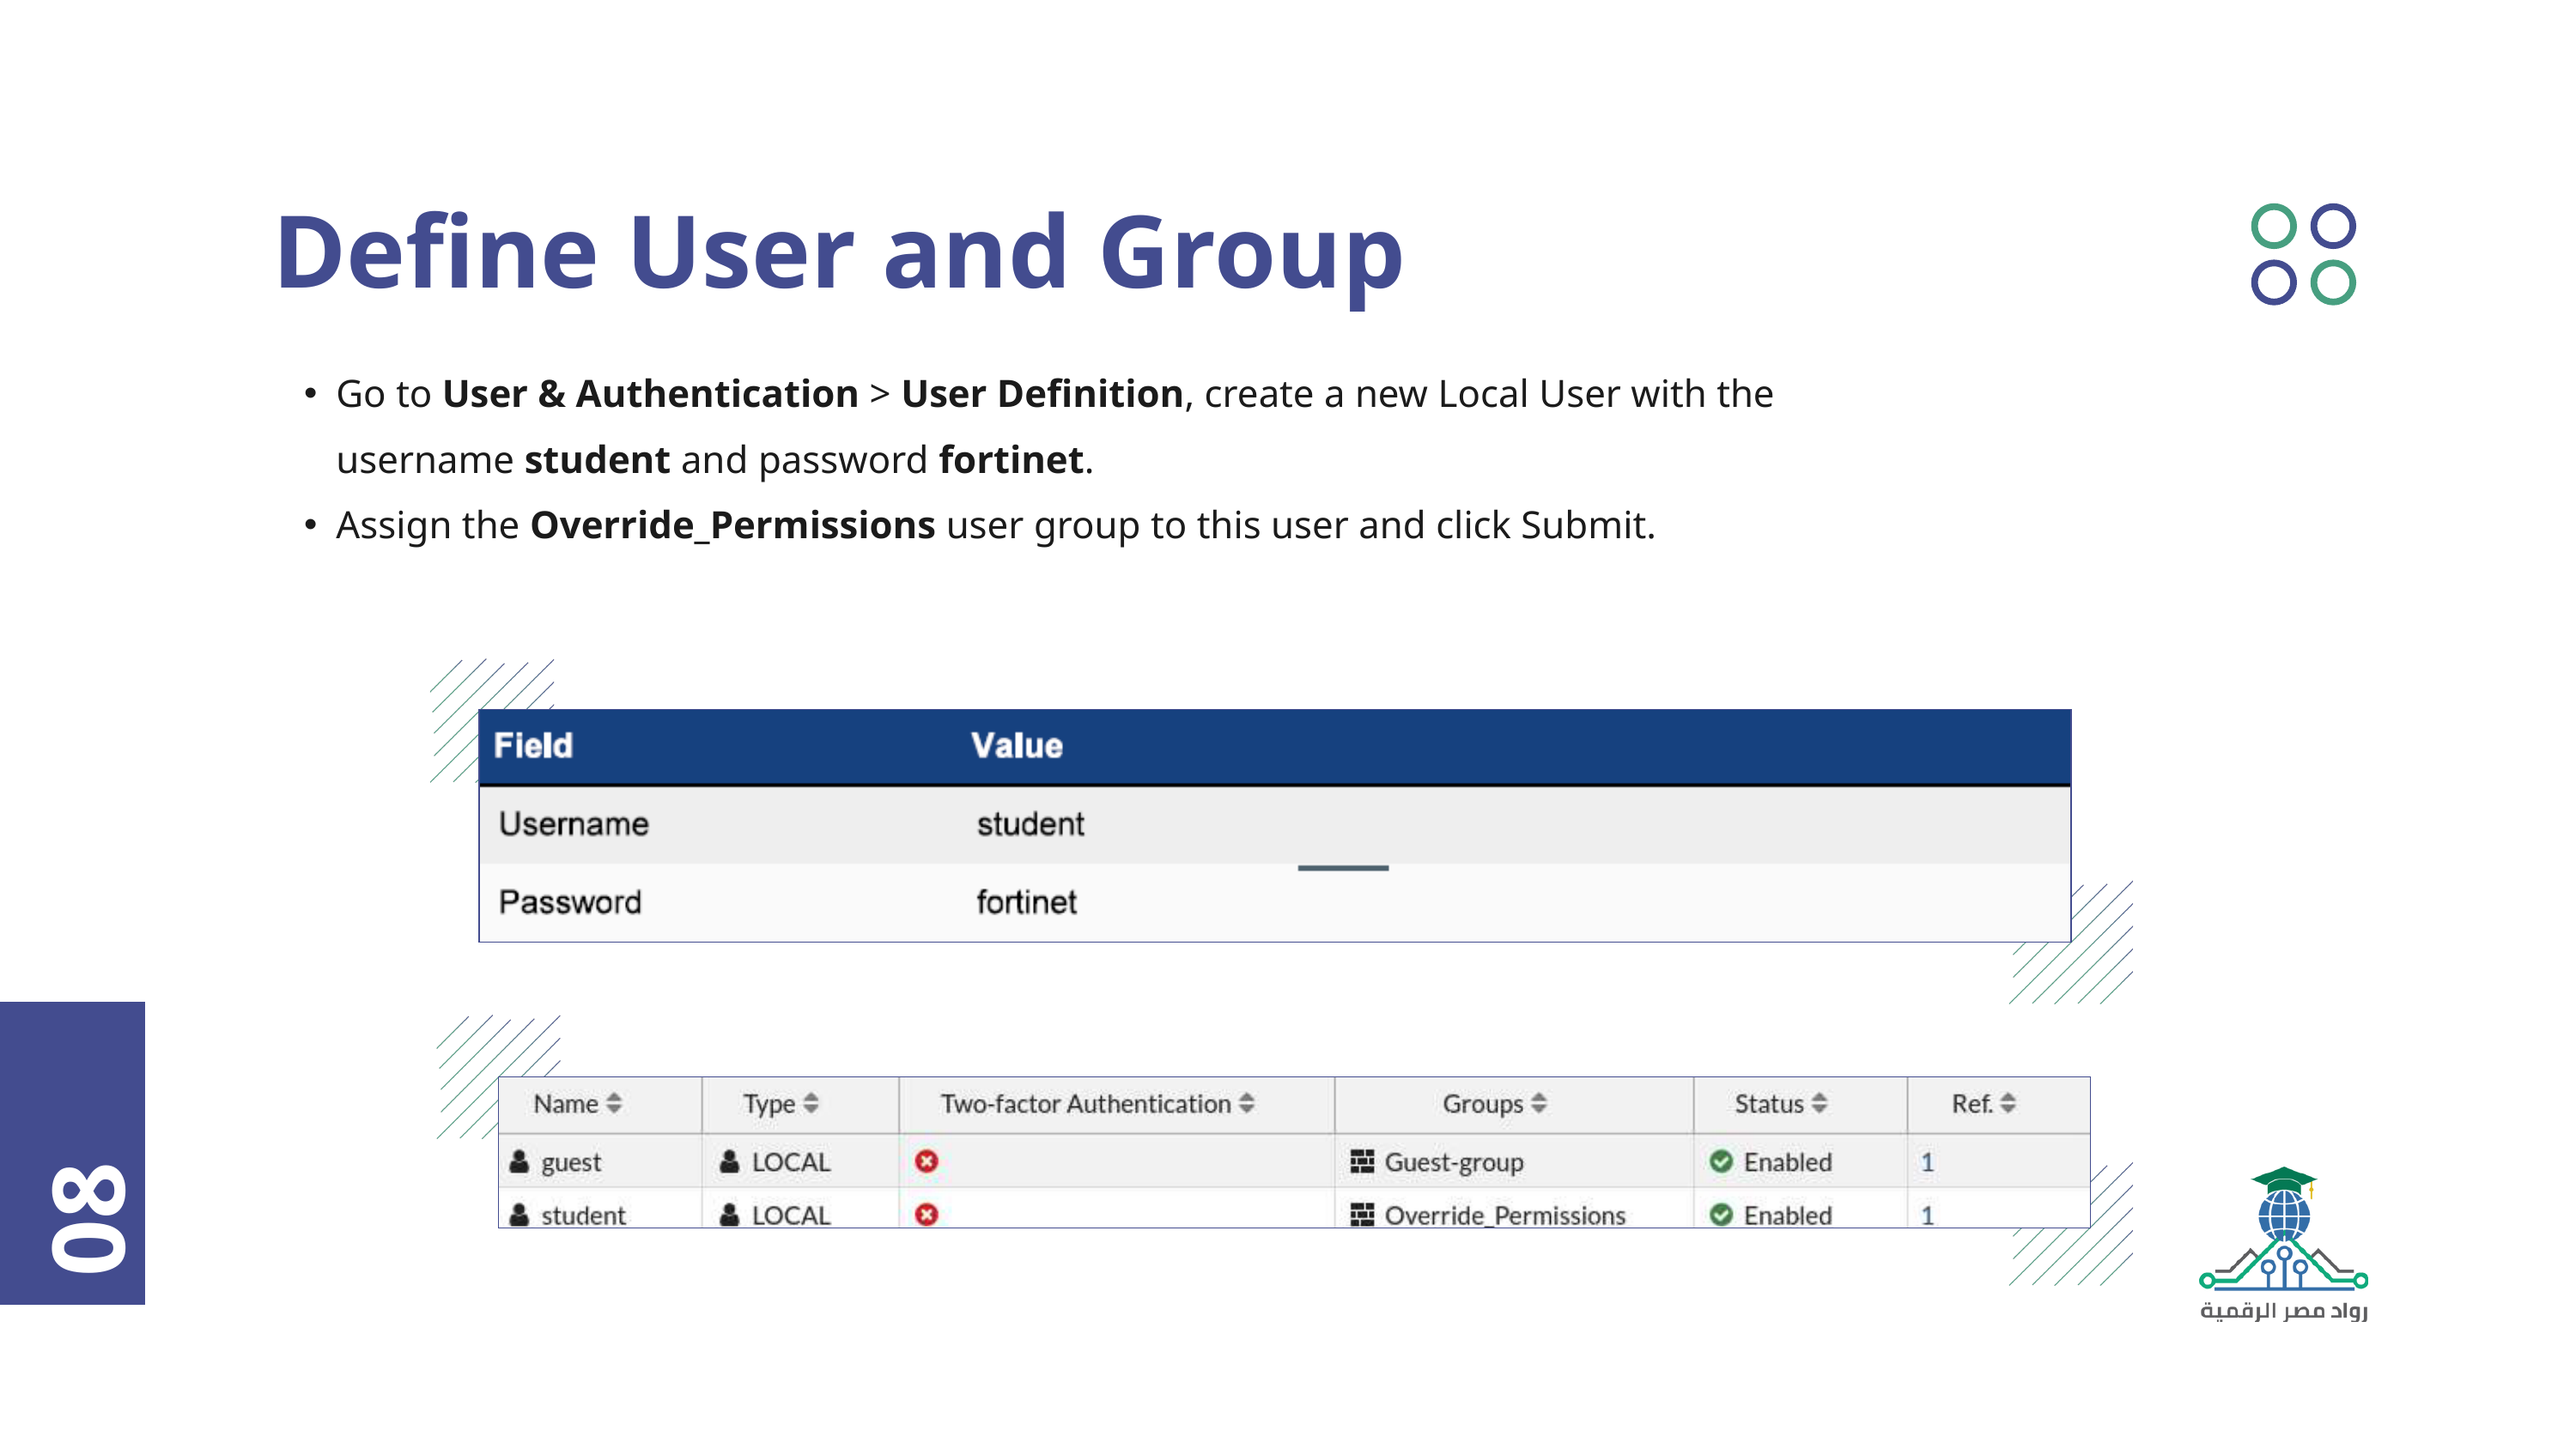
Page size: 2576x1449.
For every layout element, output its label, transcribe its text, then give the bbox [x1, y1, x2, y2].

text_box [436, 1015, 561, 1139]
text_box [2199, 1167, 2368, 1322]
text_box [2313, 206, 2354, 246]
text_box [2254, 206, 2294, 246]
text_box Go to User & Authentication > User Definition, create a new Local User with the username student and password fortinet. Assign the Override_Permissions user group to this user and click Submit. [272, 349, 1929, 613]
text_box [2313, 263, 2354, 302]
text_box Define User and Group [272, 207, 1587, 308]
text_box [0, 1001, 146, 1306]
text_box [498, 1076, 2091, 1228]
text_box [2254, 263, 2294, 302]
text_box [478, 709, 2071, 943]
text_box [2008, 1161, 2134, 1286]
text_box [429, 658, 555, 783]
text_box [2008, 880, 2134, 1004]
